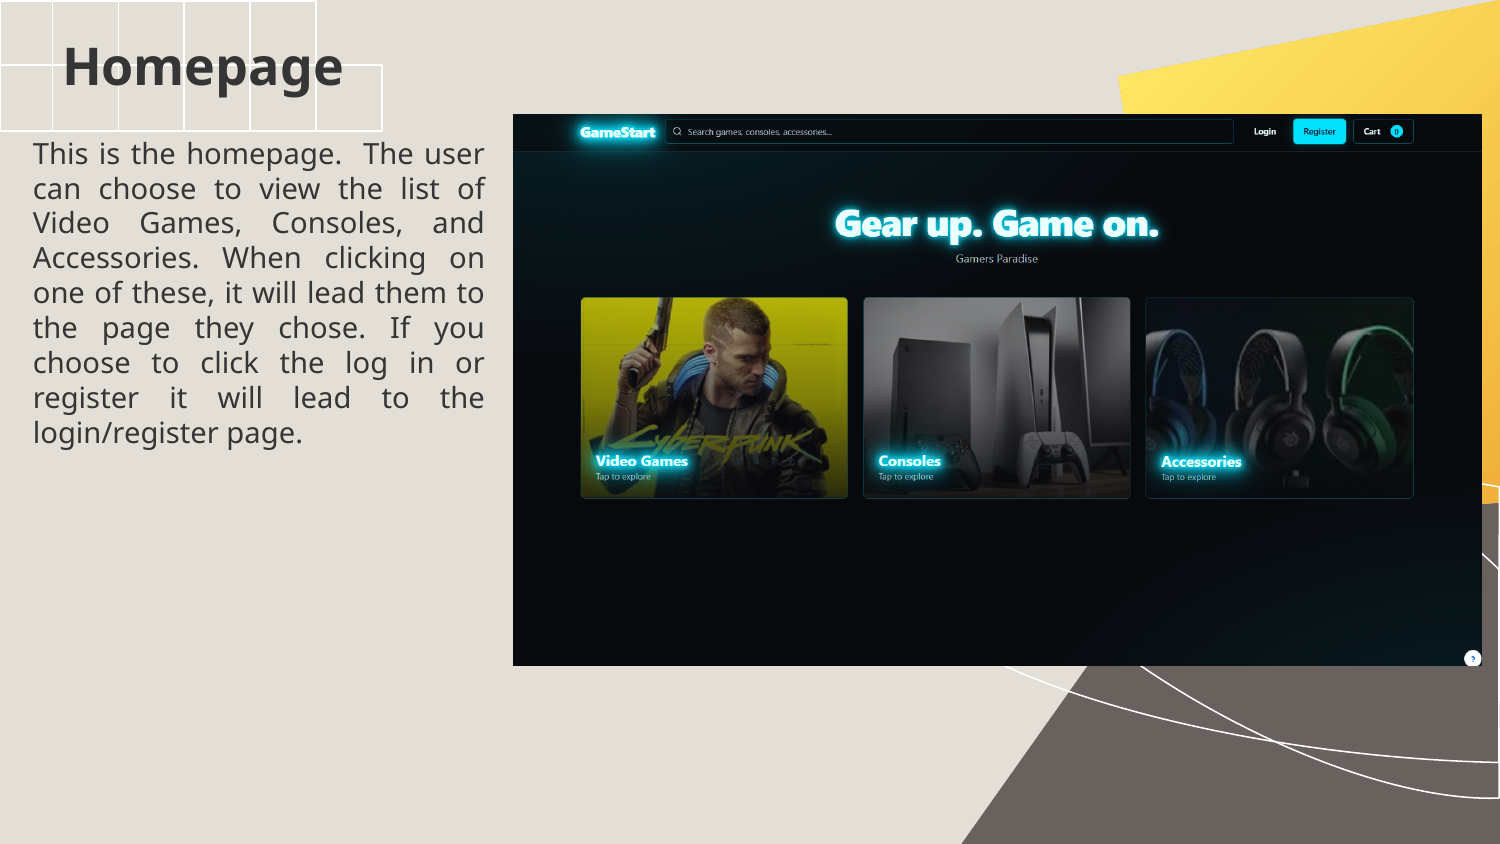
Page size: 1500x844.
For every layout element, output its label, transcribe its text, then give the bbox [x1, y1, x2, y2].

picture [512, 114, 1482, 666]
text_box Homepage [47, 18, 472, 146]
text_box This is the homepage. The user can choose to view the list of Video Games, Consoles, and Accessories. When clicking on one of these, it will lead them to the page they chose. If you choose to click the log in or register it will lead to the login/register page. [17, 119, 501, 510]
